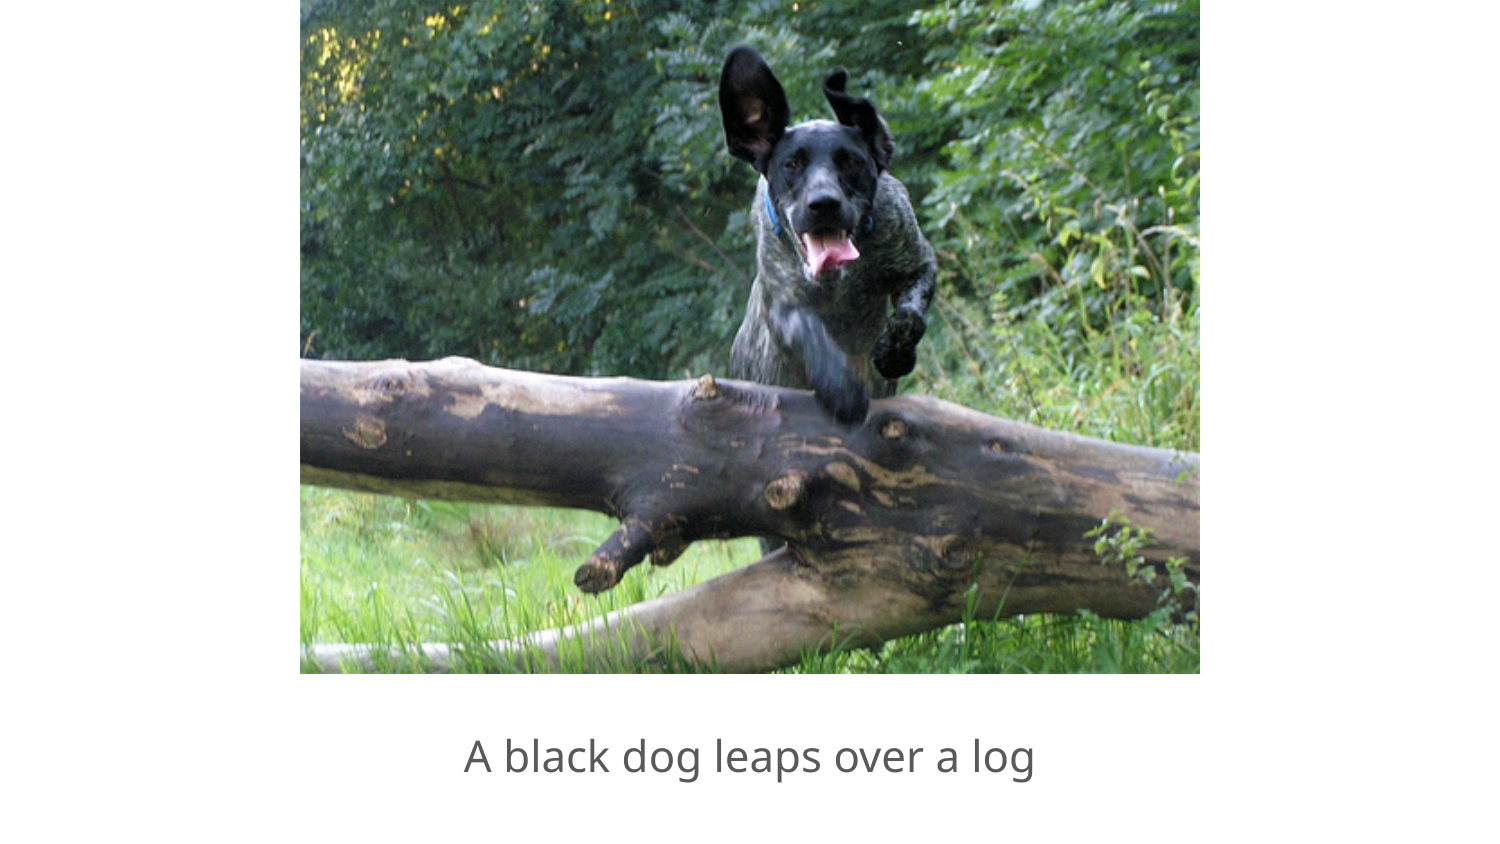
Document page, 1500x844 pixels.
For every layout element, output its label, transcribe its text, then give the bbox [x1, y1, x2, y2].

list A black dog leaps over a log [118, 717, 1382, 793]
picture [300, 0, 1200, 674]
